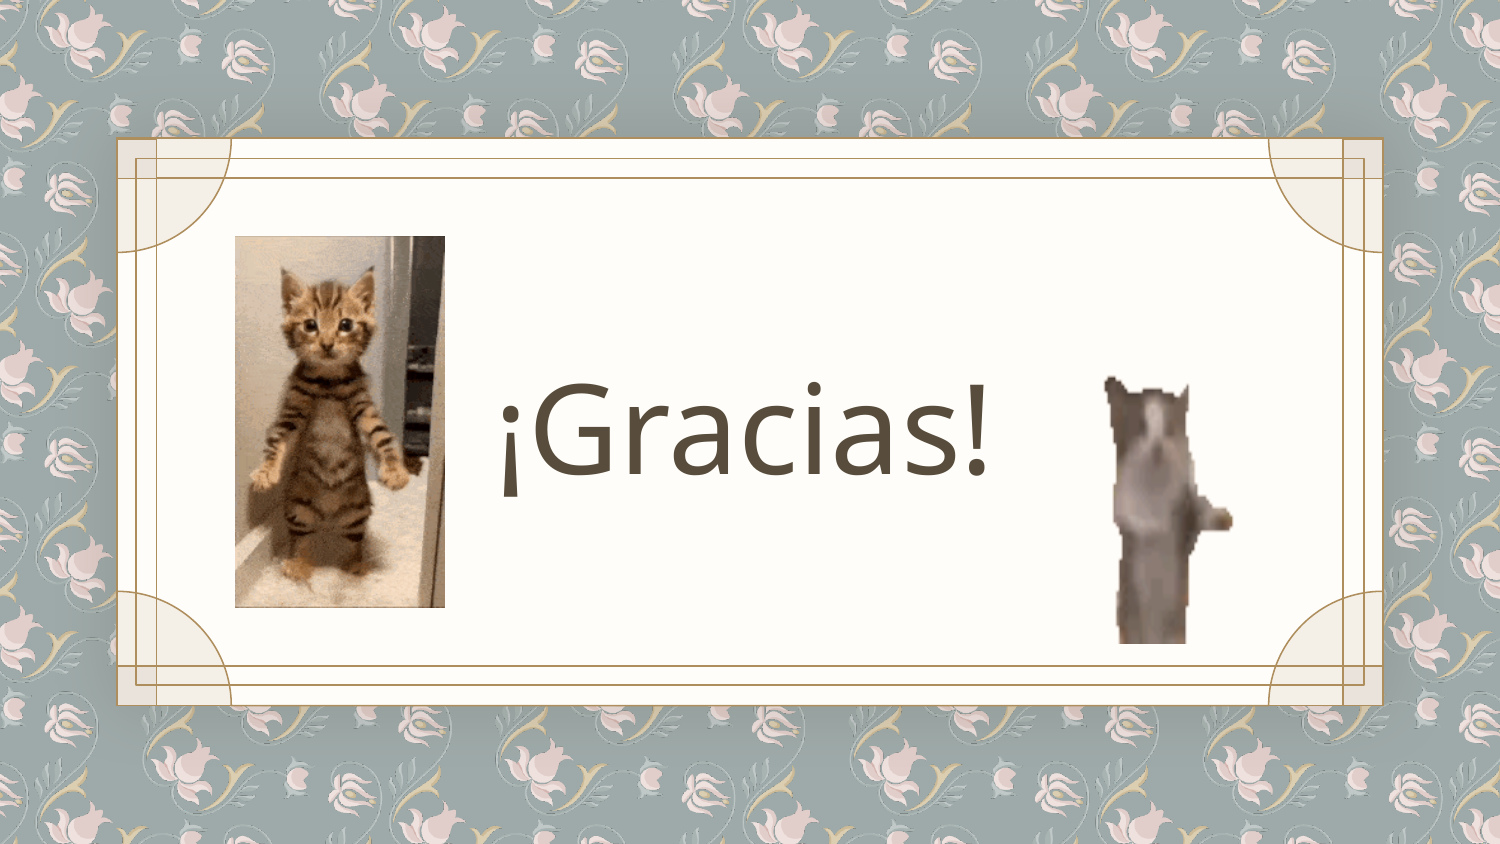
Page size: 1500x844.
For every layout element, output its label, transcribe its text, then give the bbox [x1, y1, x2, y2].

picture [0, 0, 1500, 844]
title ¡Gracias! [479, 335, 995, 509]
